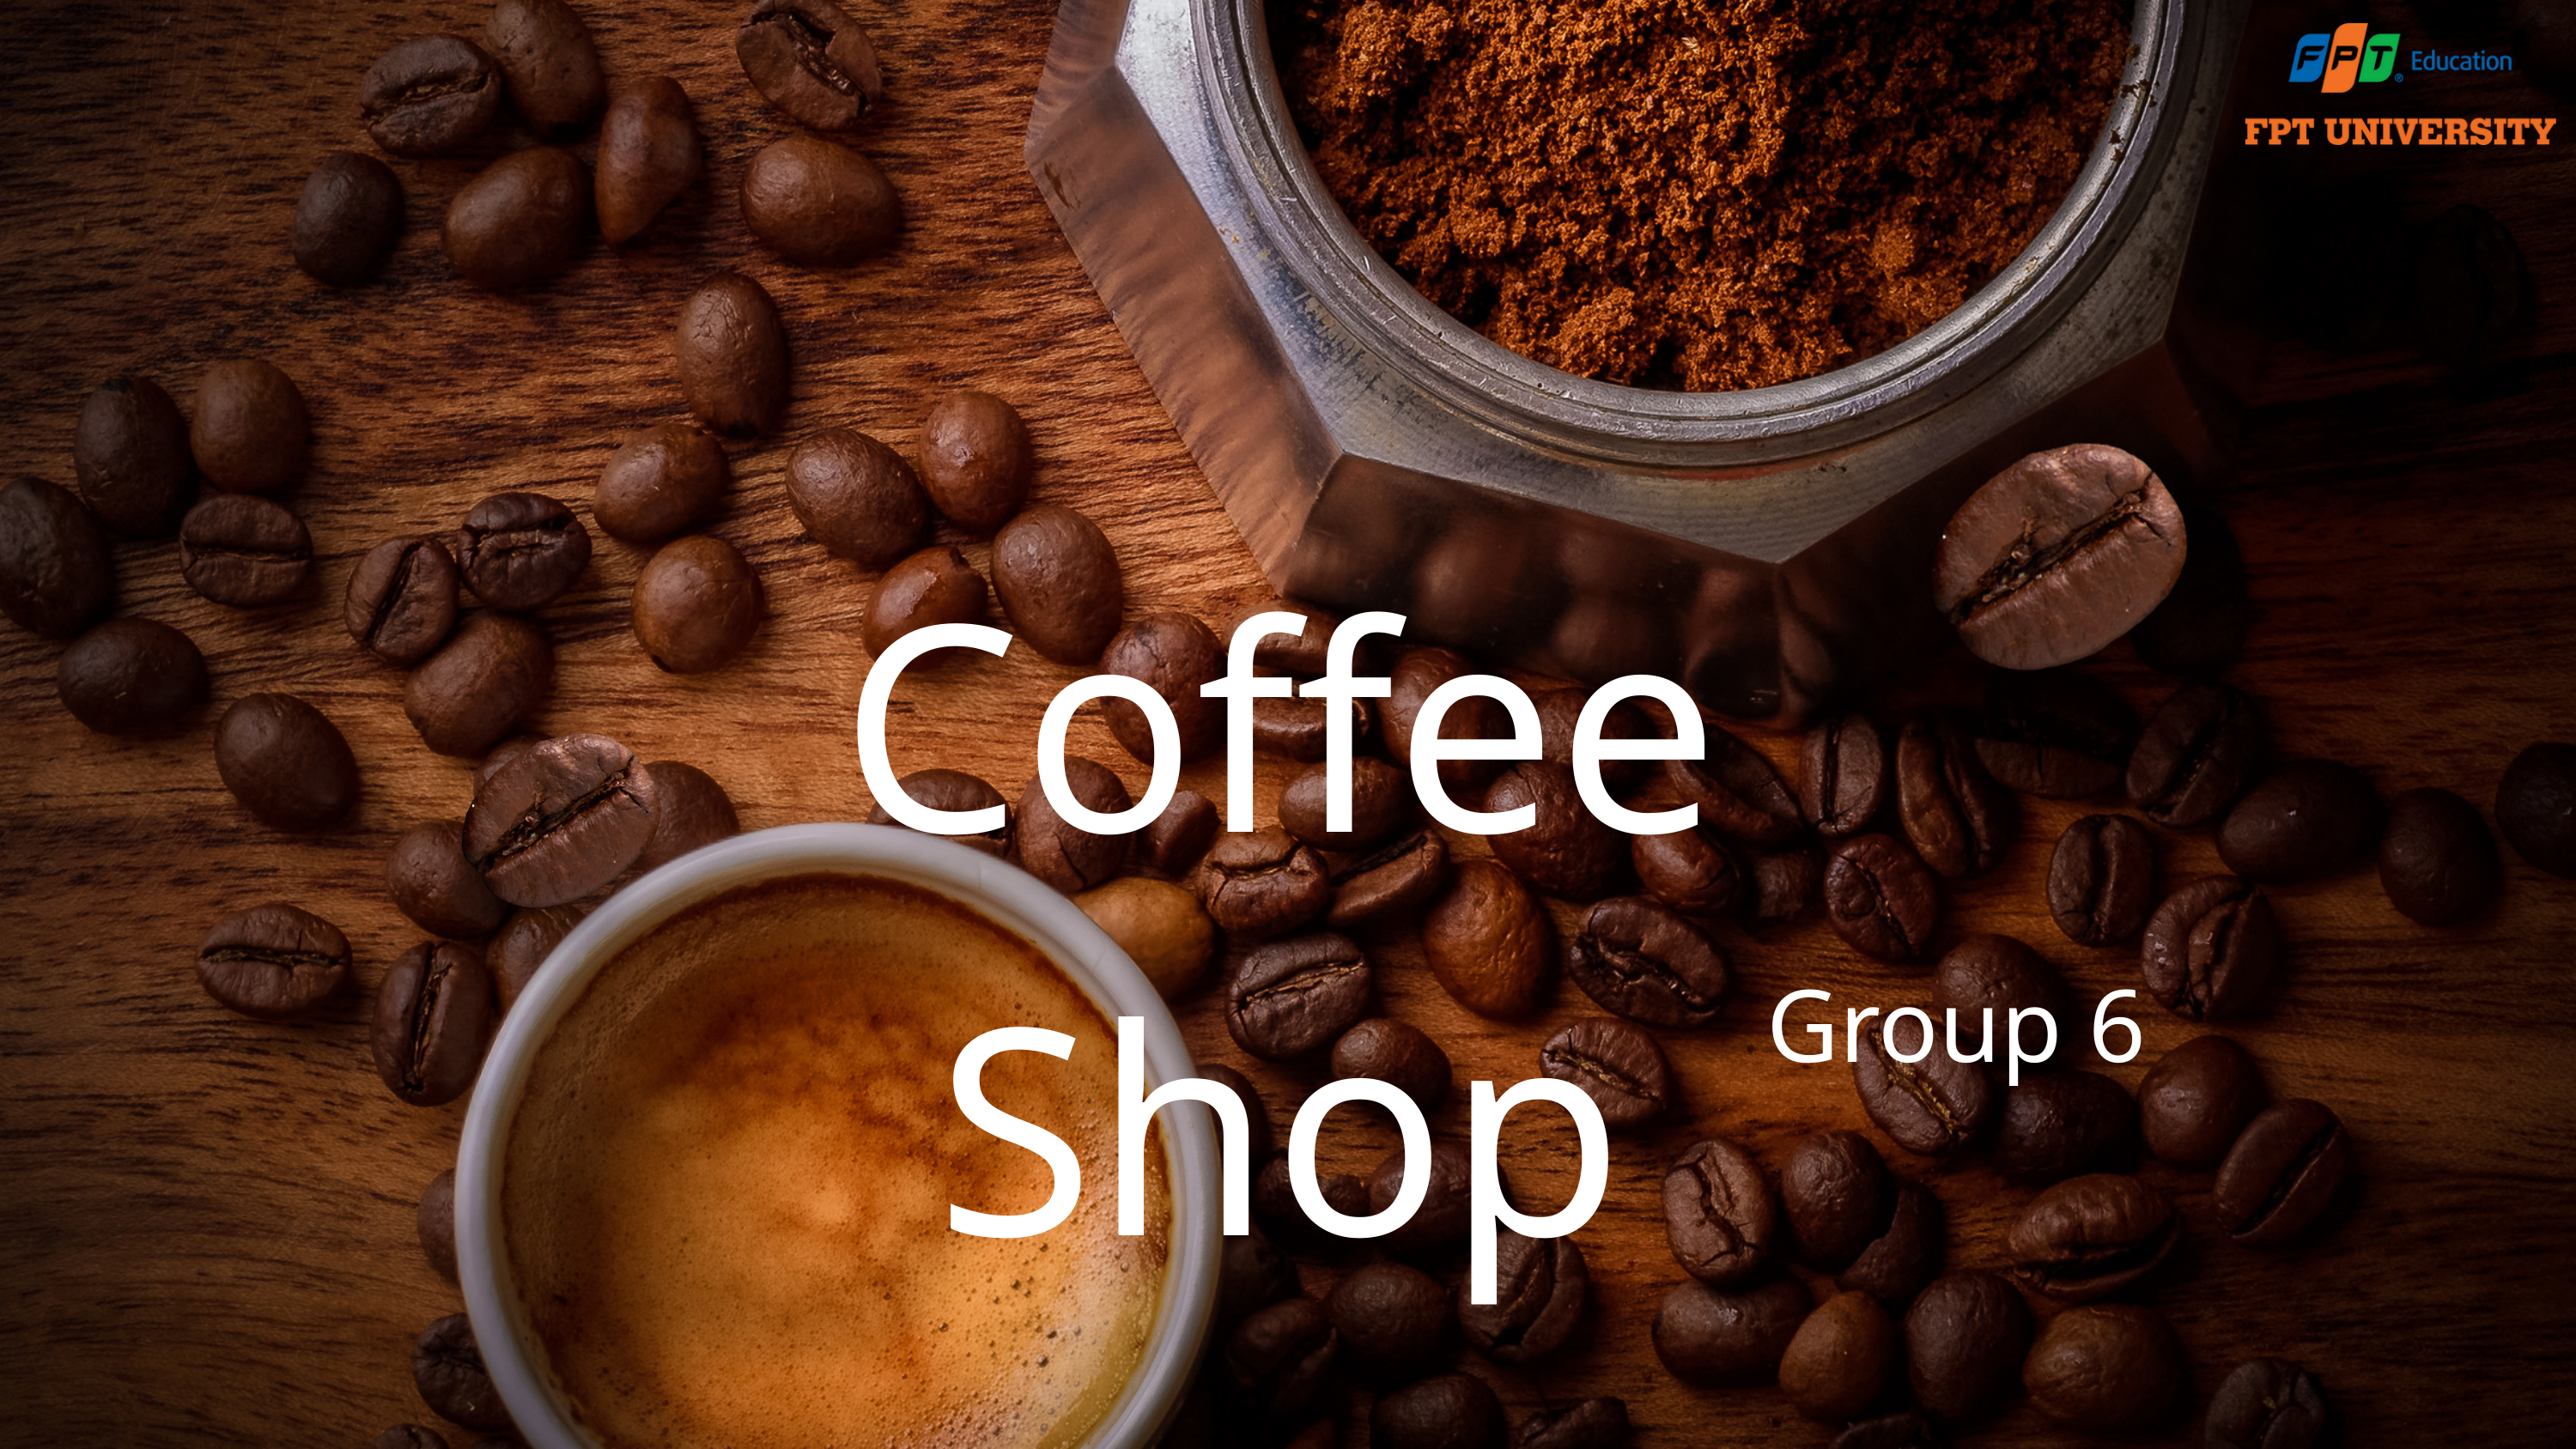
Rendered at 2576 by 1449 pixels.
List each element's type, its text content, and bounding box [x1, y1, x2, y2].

text_box Coffee Shop [492, 487, 2069, 1294]
text_box [0, 0, 2576, 1449]
text_box [1862, 441, 2190, 815]
text_box [410, 731, 662, 1019]
text_box Group 6 [1667, 942, 2245, 1083]
text_box [2245, 23, 2557, 145]
